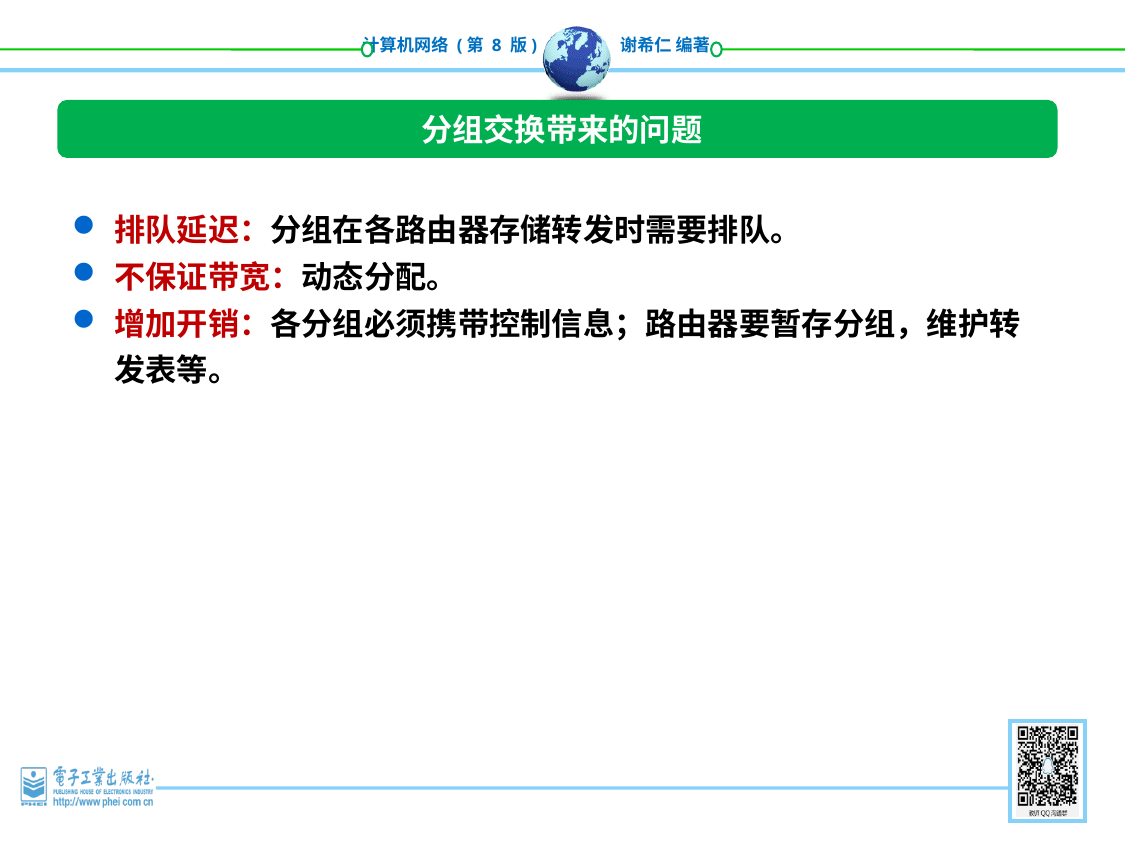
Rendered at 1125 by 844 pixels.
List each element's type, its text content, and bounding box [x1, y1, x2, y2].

picture [17, 764, 156, 809]
picture [1016, 724, 1079, 817]
picture [540, 24, 612, 99]
list 排队延迟：分组在各路由器存储转发时需要排队。 不保证带宽：动态分配。 增加开销：各分组必须携带控制信息；路由器要暂存分组，维护转发表等。 [57, 193, 1058, 716]
list 分组交换带来的问题 [153, 99, 970, 158]
